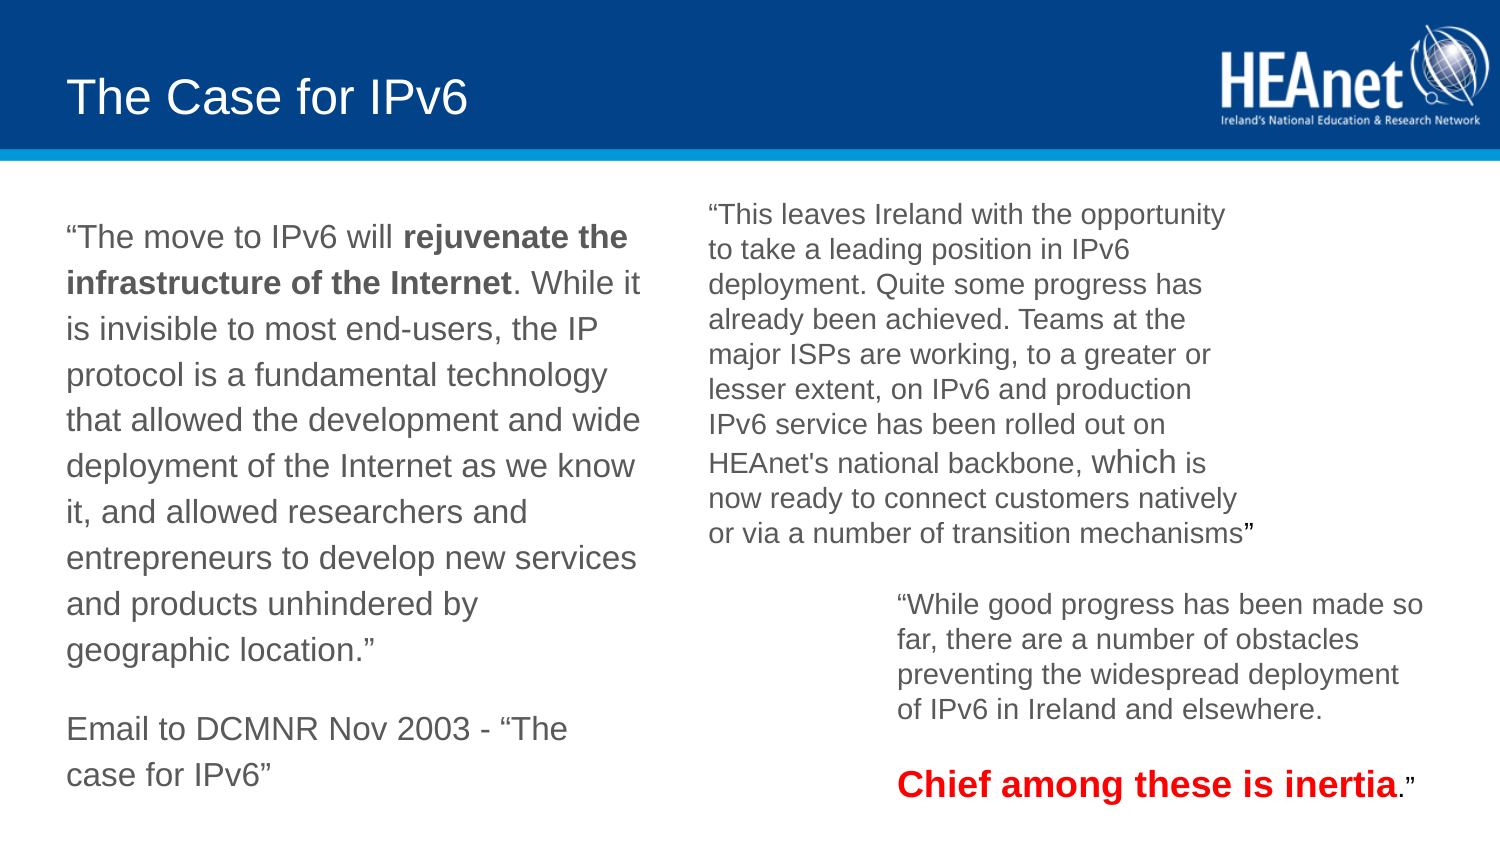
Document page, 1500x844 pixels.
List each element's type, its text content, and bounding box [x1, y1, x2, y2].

picture [0, 161, 1500, 844]
text_box “While good progress has been made so far, there are a number of obstacles preventing the widespread deployment of IPv6 in Ireland and elsewhere. Chief among these is inertia.” [882, 578, 1447, 813]
picture [0, 0, 1500, 148]
text_box “This leaves Ireland with the opportunity to take a leading position in IPv6 deployment. Quite some progress has already been achieved. Teams at the major ISPs are working, to a greater or lesser extent, on IPv6 and production IPv6 service has been rolled out on HEAnet's national backbone, which is now ready to connect customers natively or via a number of transition mechanisms” [693, 187, 1271, 558]
list “The move to IPv6 will rejuvenate the infrastructure of the Internet. While it is invisible to most end-users, the IP protocol is a fundamental technology that allowed the development and wide deployment of the Internet as we know it, and allowed researchers and entrepreneurs to develop new services and products unhindered by geographic location.” Email to DCMNR Nov 2003 - “The case for IPv6” [51, 194, 659, 814]
title The Case for IPv6 [51, 15, 512, 140]
